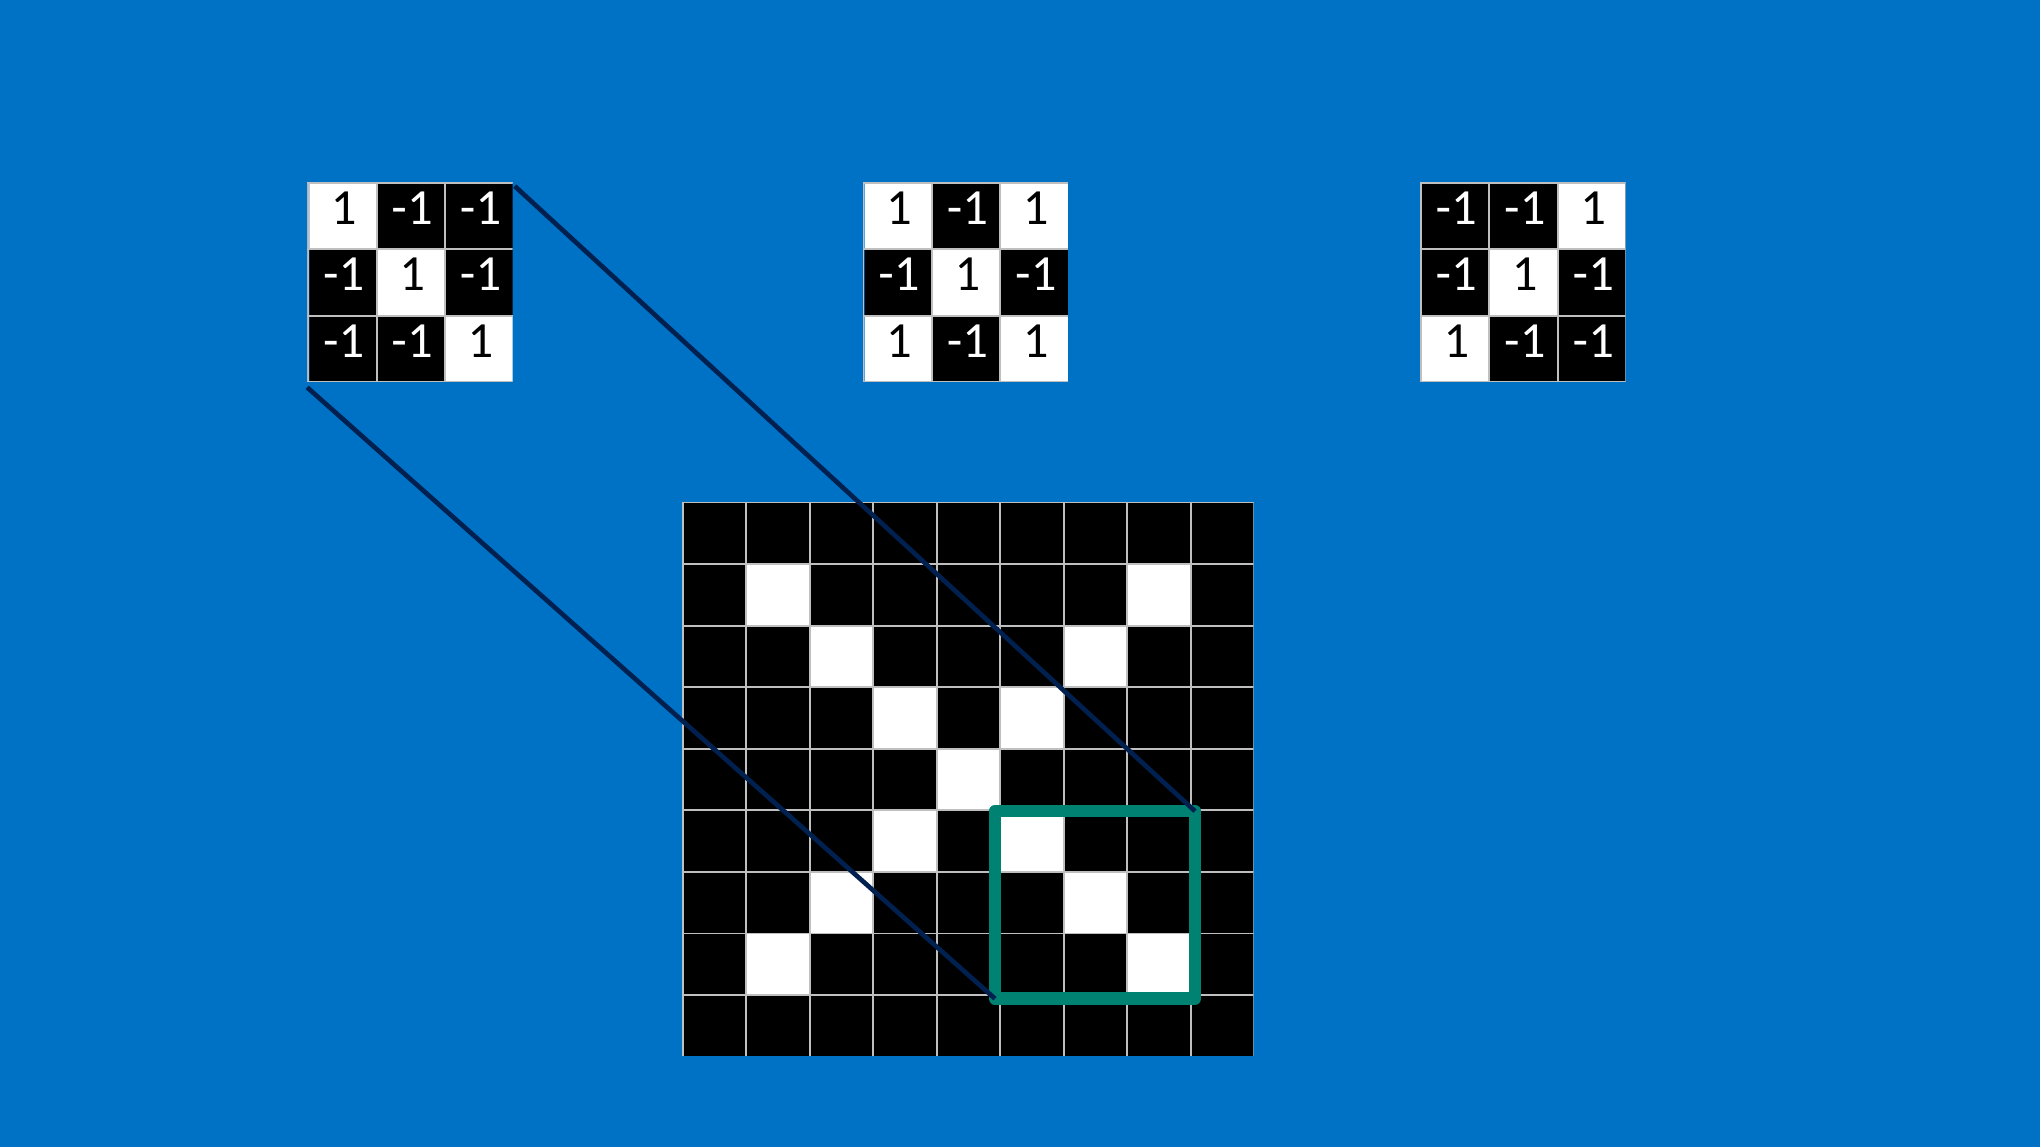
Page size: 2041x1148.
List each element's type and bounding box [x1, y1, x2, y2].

picture [307, 181, 516, 384]
text_box [514, 185, 1196, 812]
picture [1419, 181, 1628, 384]
picture [681, 501, 1256, 1059]
text_box [306, 387, 996, 999]
picture [862, 181, 1071, 185]
